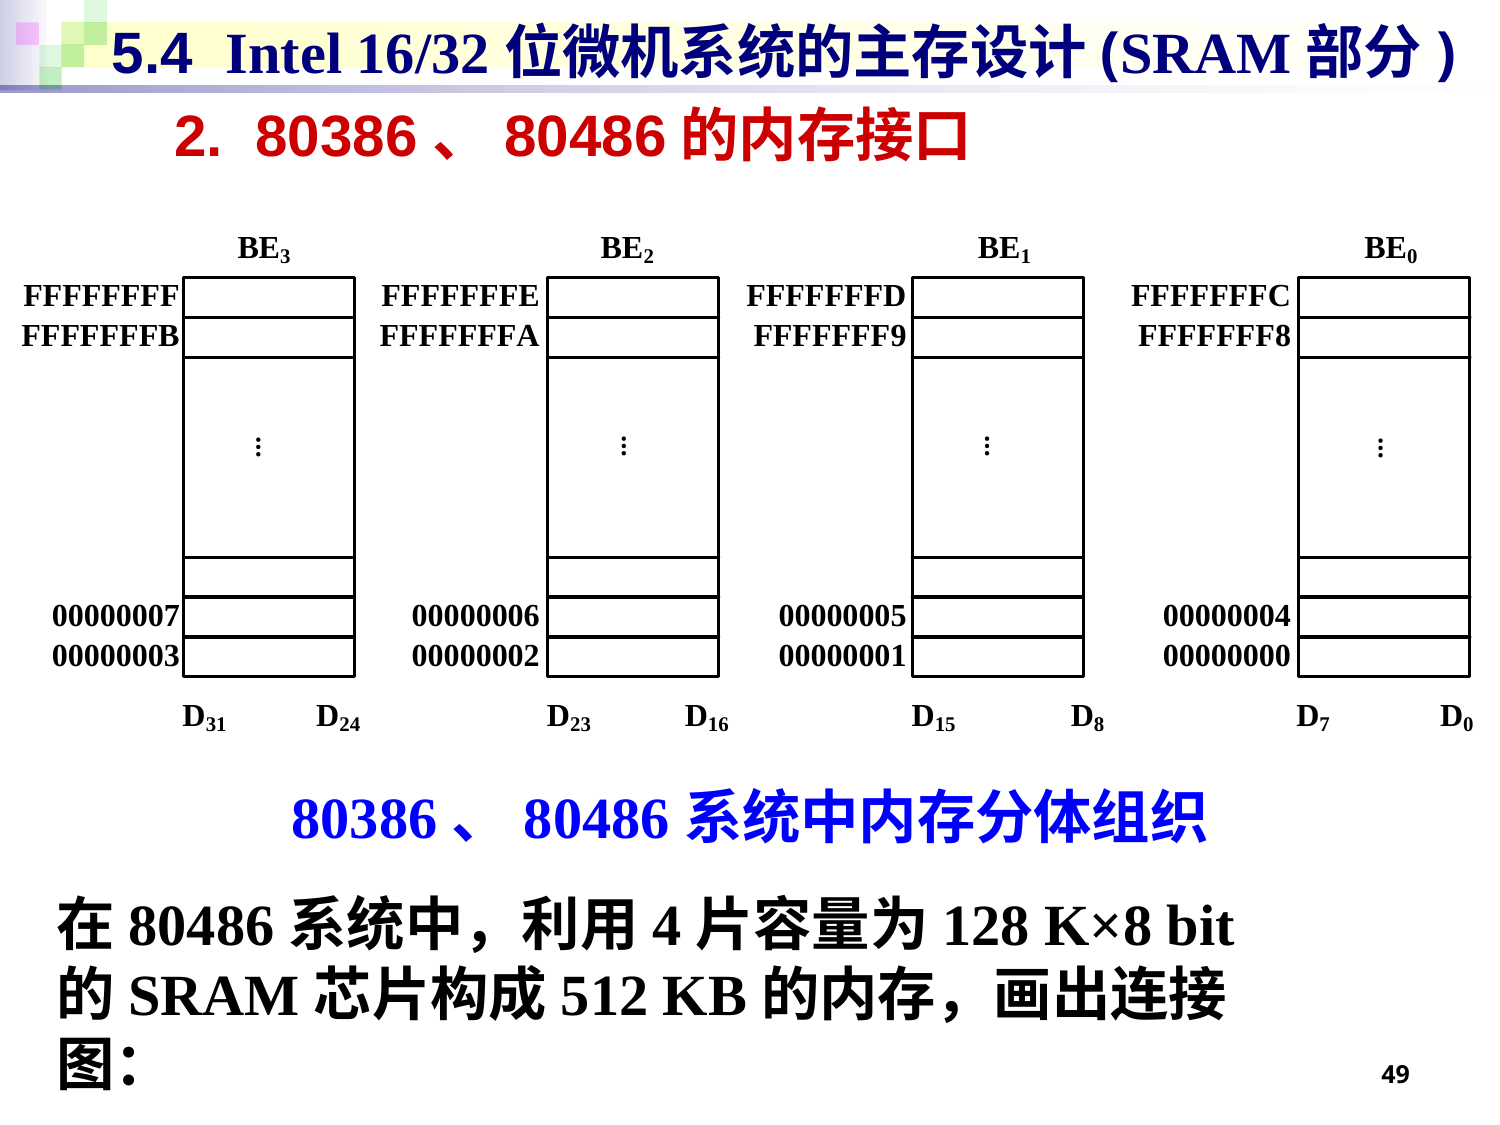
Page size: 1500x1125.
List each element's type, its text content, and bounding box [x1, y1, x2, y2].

slide_number 49 [1270, 1046, 1426, 1101]
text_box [17, 217, 1493, 744]
title 5.4 Intel 16/32位微机系统的主存设计(SRAM部分) [96, 6, 1483, 94]
text_box 在80486系统中，利用4片容量为128 K×8 bit的SRAM芯片构成512 KB的内存，画出连接图： [41, 879, 1270, 1105]
text_box 2. 80386、80486的内存接口 [159, 90, 1403, 176]
text_box 80386、80486系统中内存分体组织 [230, 772, 1270, 858]
